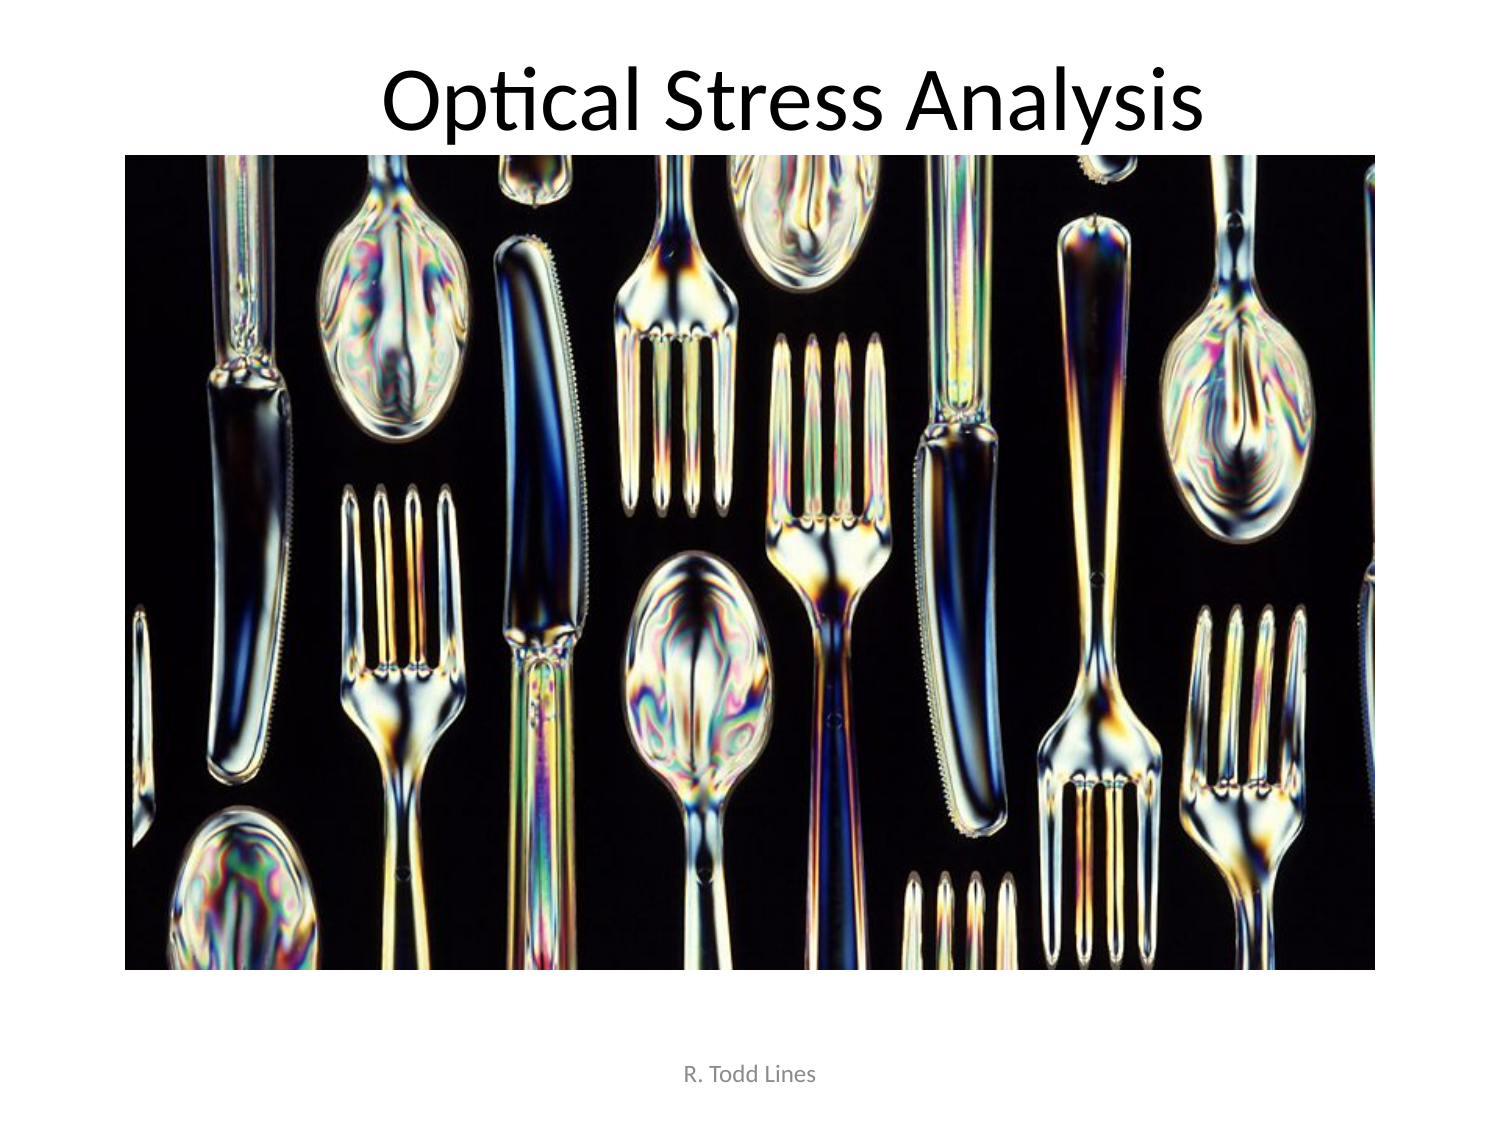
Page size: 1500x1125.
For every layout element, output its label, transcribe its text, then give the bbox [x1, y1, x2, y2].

picture [124, 155, 1376, 970]
title Optical Stress Analysis [262, 0, 1325, 153]
footer R. Todd Lines [512, 1042, 988, 1103]
